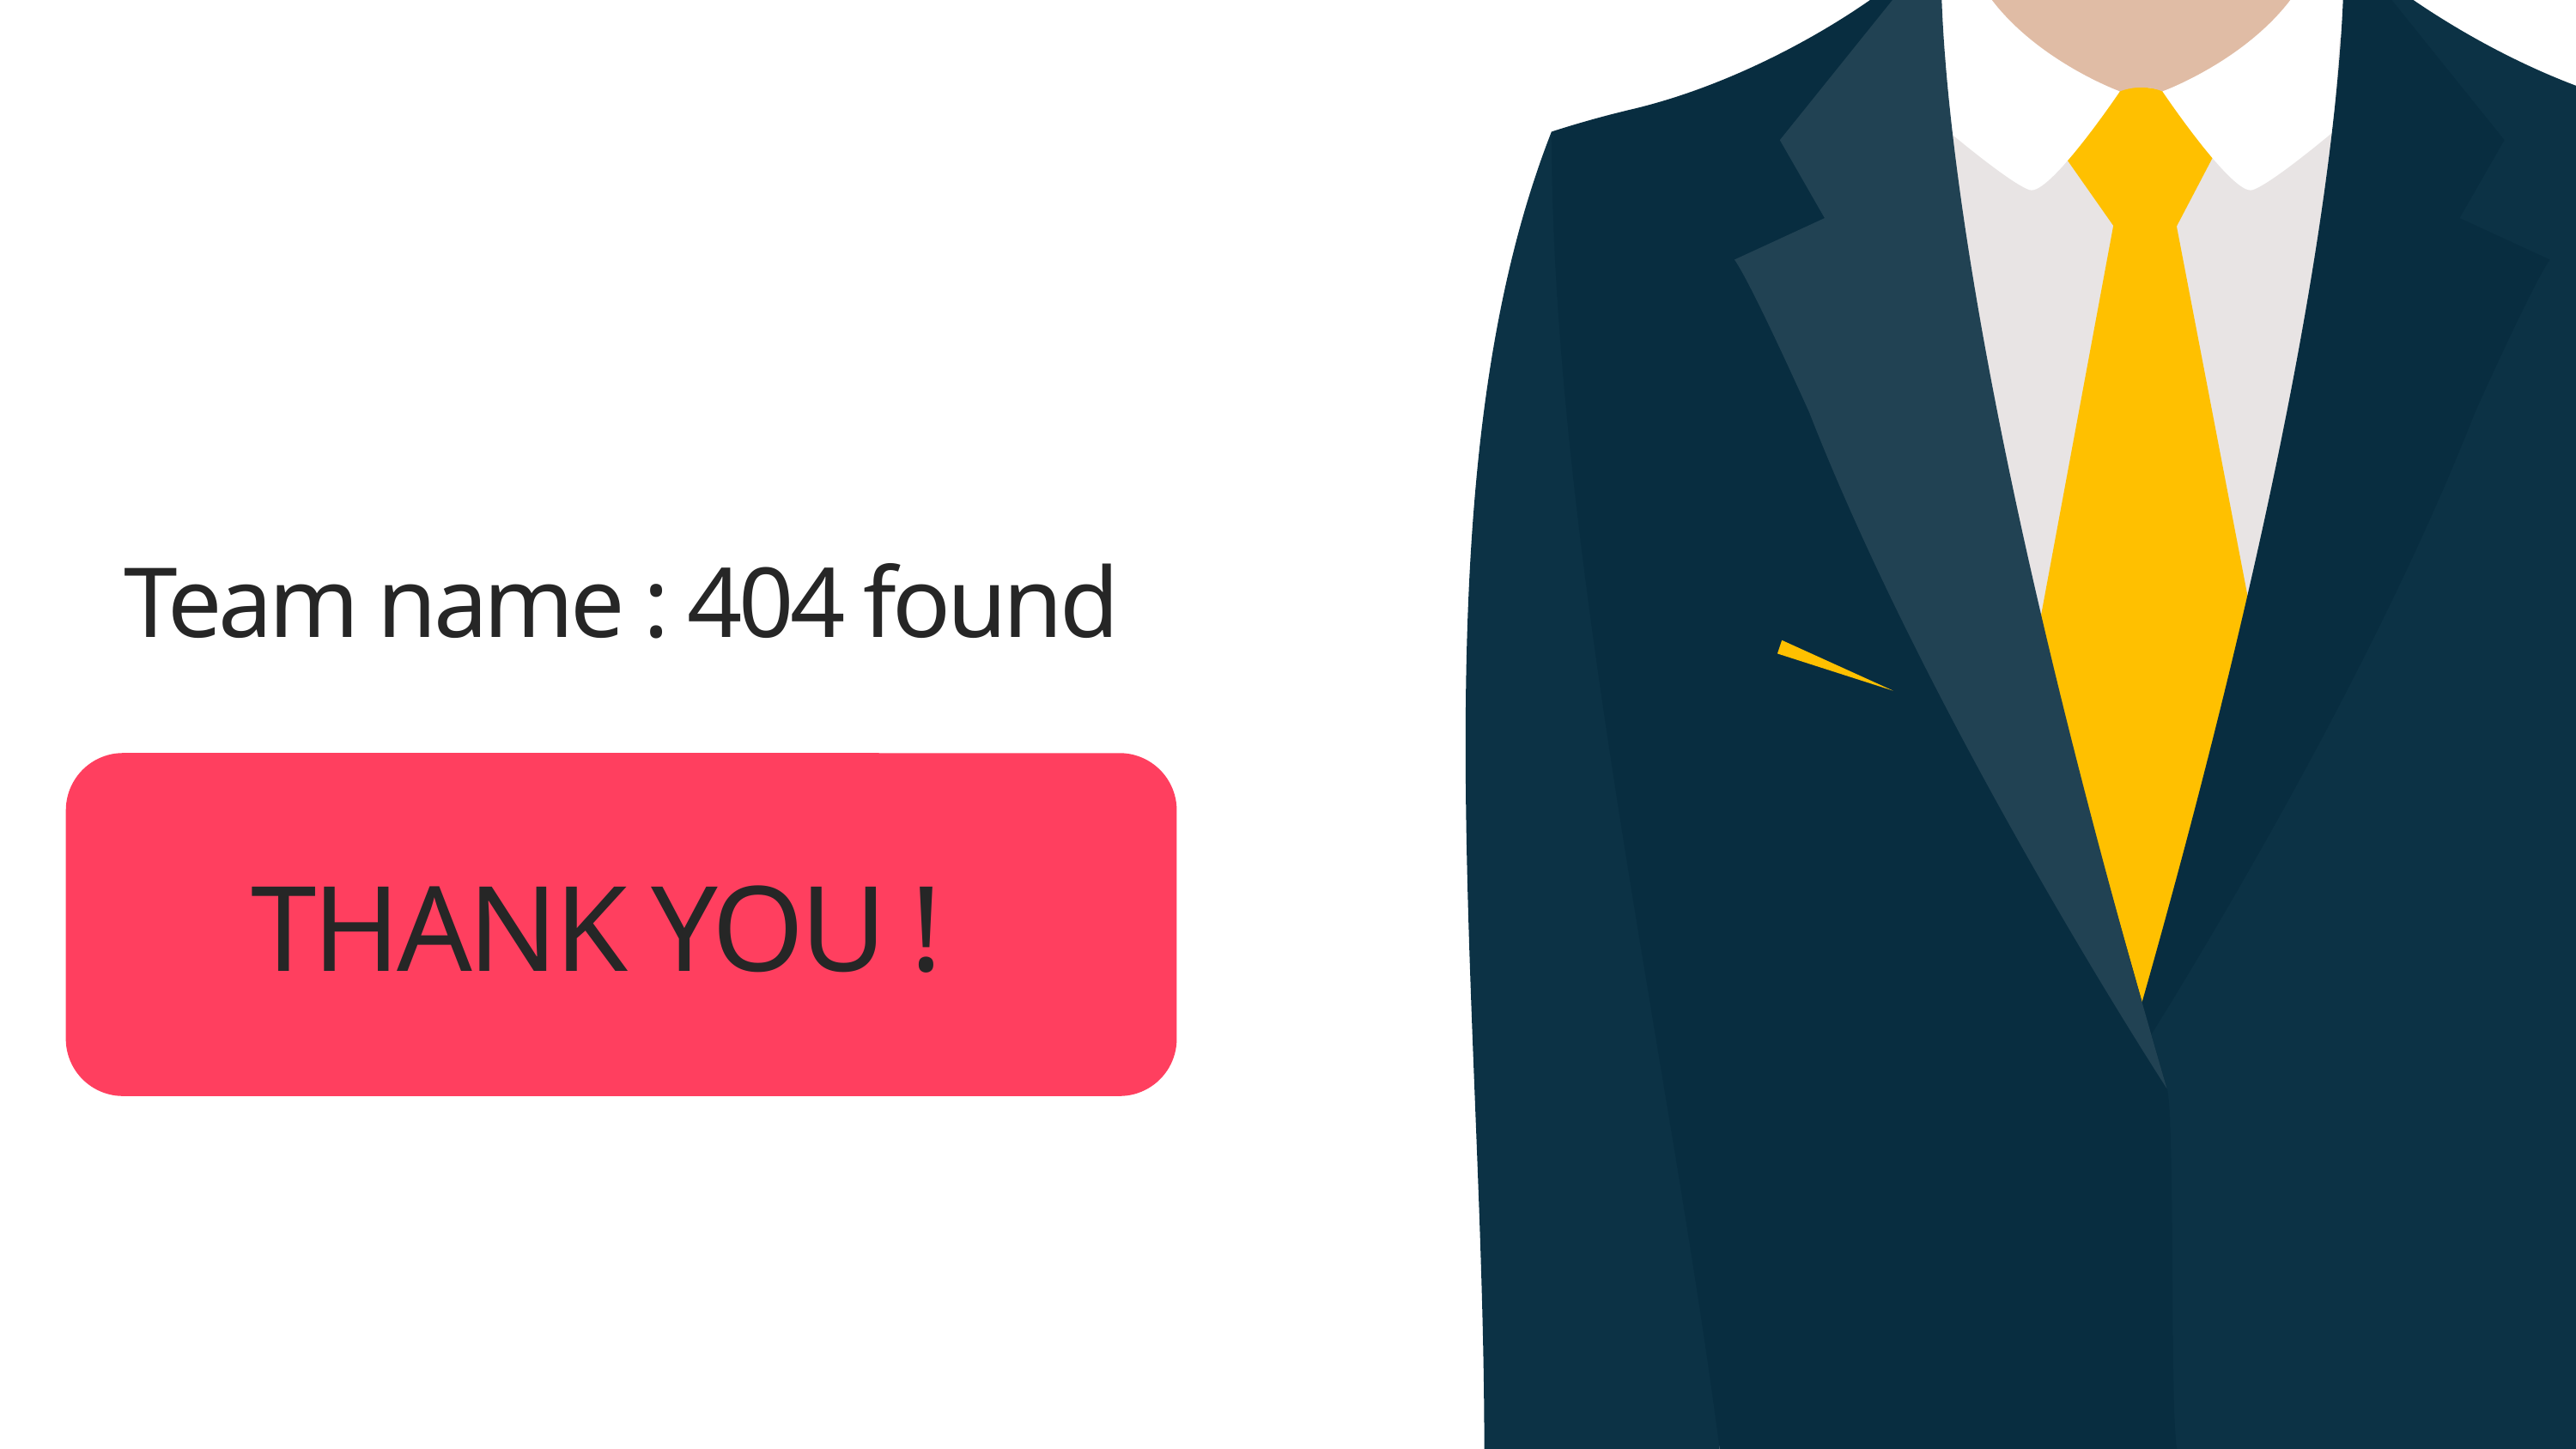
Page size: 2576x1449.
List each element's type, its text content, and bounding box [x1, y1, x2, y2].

text_box THANK YOU ! [242, 848, 951, 999]
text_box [1412, 0, 2576, 1449]
text_box Team name : 404 found [116, 537, 1128, 662]
text_box [64, 752, 1178, 1097]
